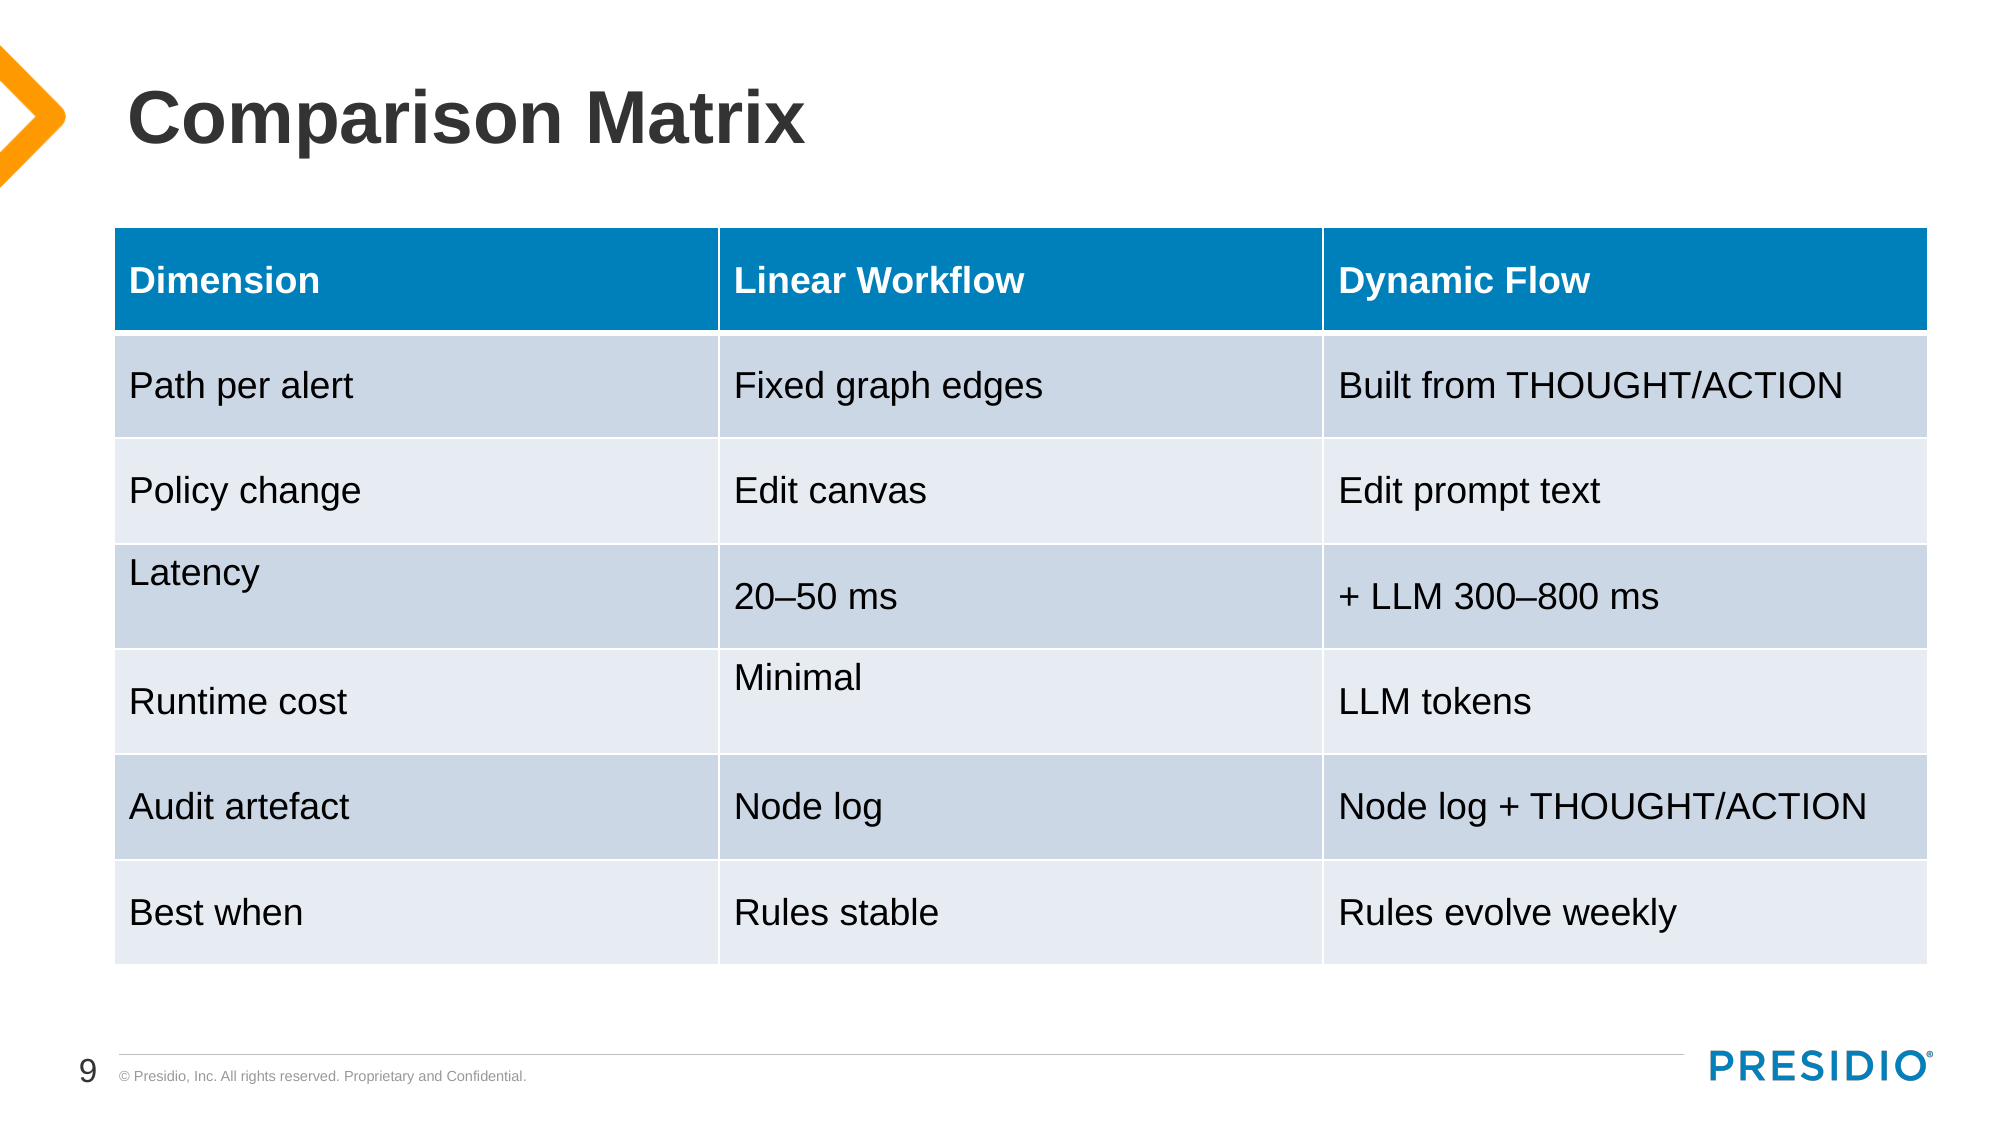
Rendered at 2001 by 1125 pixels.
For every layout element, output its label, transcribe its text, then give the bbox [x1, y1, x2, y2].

picture [0, 45, 66, 188]
table_header Dimension [115, 228, 718, 330]
table_header Linear Workflow [720, 228, 1322, 330]
table_cell Node log [720, 755, 1322, 859]
table_cell Runtime cost [115, 650, 718, 753]
table_cell LLM tokens [1324, 650, 1927, 753]
table_cell Audit artefact [115, 755, 718, 859]
table_cell Rules stable [720, 861, 1322, 964]
table_header Dynamic Flow [1324, 228, 1927, 330]
table_cell + LLM 300–800 ms [1324, 545, 1927, 648]
title Comparison Matrix [112, 39, 1927, 200]
table_cell Edit prompt text [1324, 439, 1927, 543]
table_cell Best when [115, 861, 718, 964]
picture [1706, 1043, 1937, 1088]
table_cell Path per alert [115, 336, 718, 437]
table_cell Latency [115, 545, 718, 648]
table_cell Edit canvas [720, 439, 1322, 543]
table_cell Policy change [115, 439, 718, 543]
table_cell Fixed graph edges [720, 336, 1322, 437]
table_cell Node log + THOUGHT/ACTION [1324, 755, 1927, 859]
table_cell Built from THOUGHT/ACTION [1324, 336, 1927, 437]
table_cell Minimal [720, 650, 1322, 753]
table_cell 20–50 ms [720, 545, 1322, 648]
table_cell Rules evolve weekly [1324, 861, 1927, 964]
slide_number 9 [0, 1039, 113, 1100]
